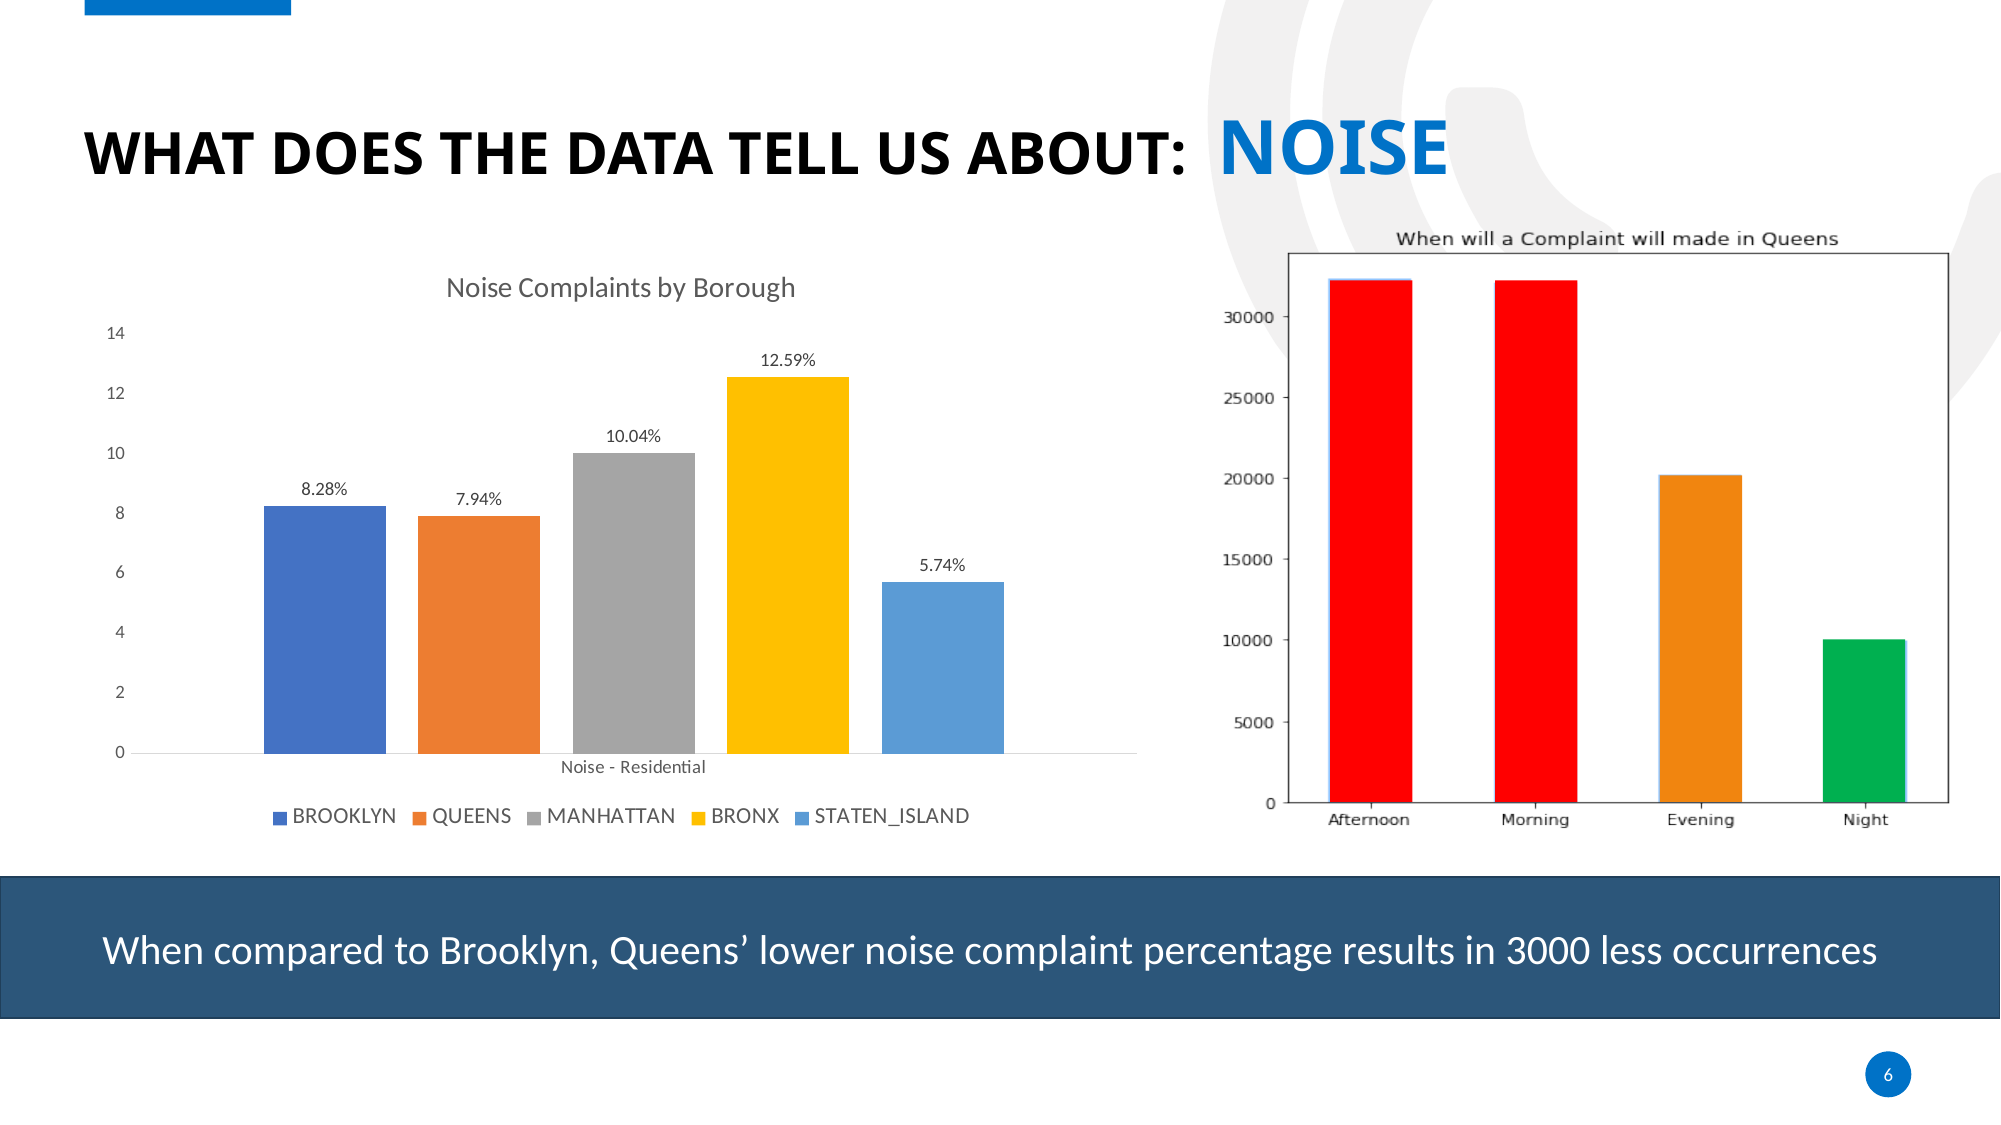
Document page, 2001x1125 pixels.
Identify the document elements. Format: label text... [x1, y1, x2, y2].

title What does the data tell us about: Noise [84, 40, 1914, 192]
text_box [1210, 221, 1960, 837]
slide_number 6 [1864, 1059, 1913, 1090]
chart [84, 246, 1159, 837]
text_box When compared to Brooklyn, Queens’ lower noise complaint percentage results in 3000 less occurrences [0, 876, 2000, 1019]
